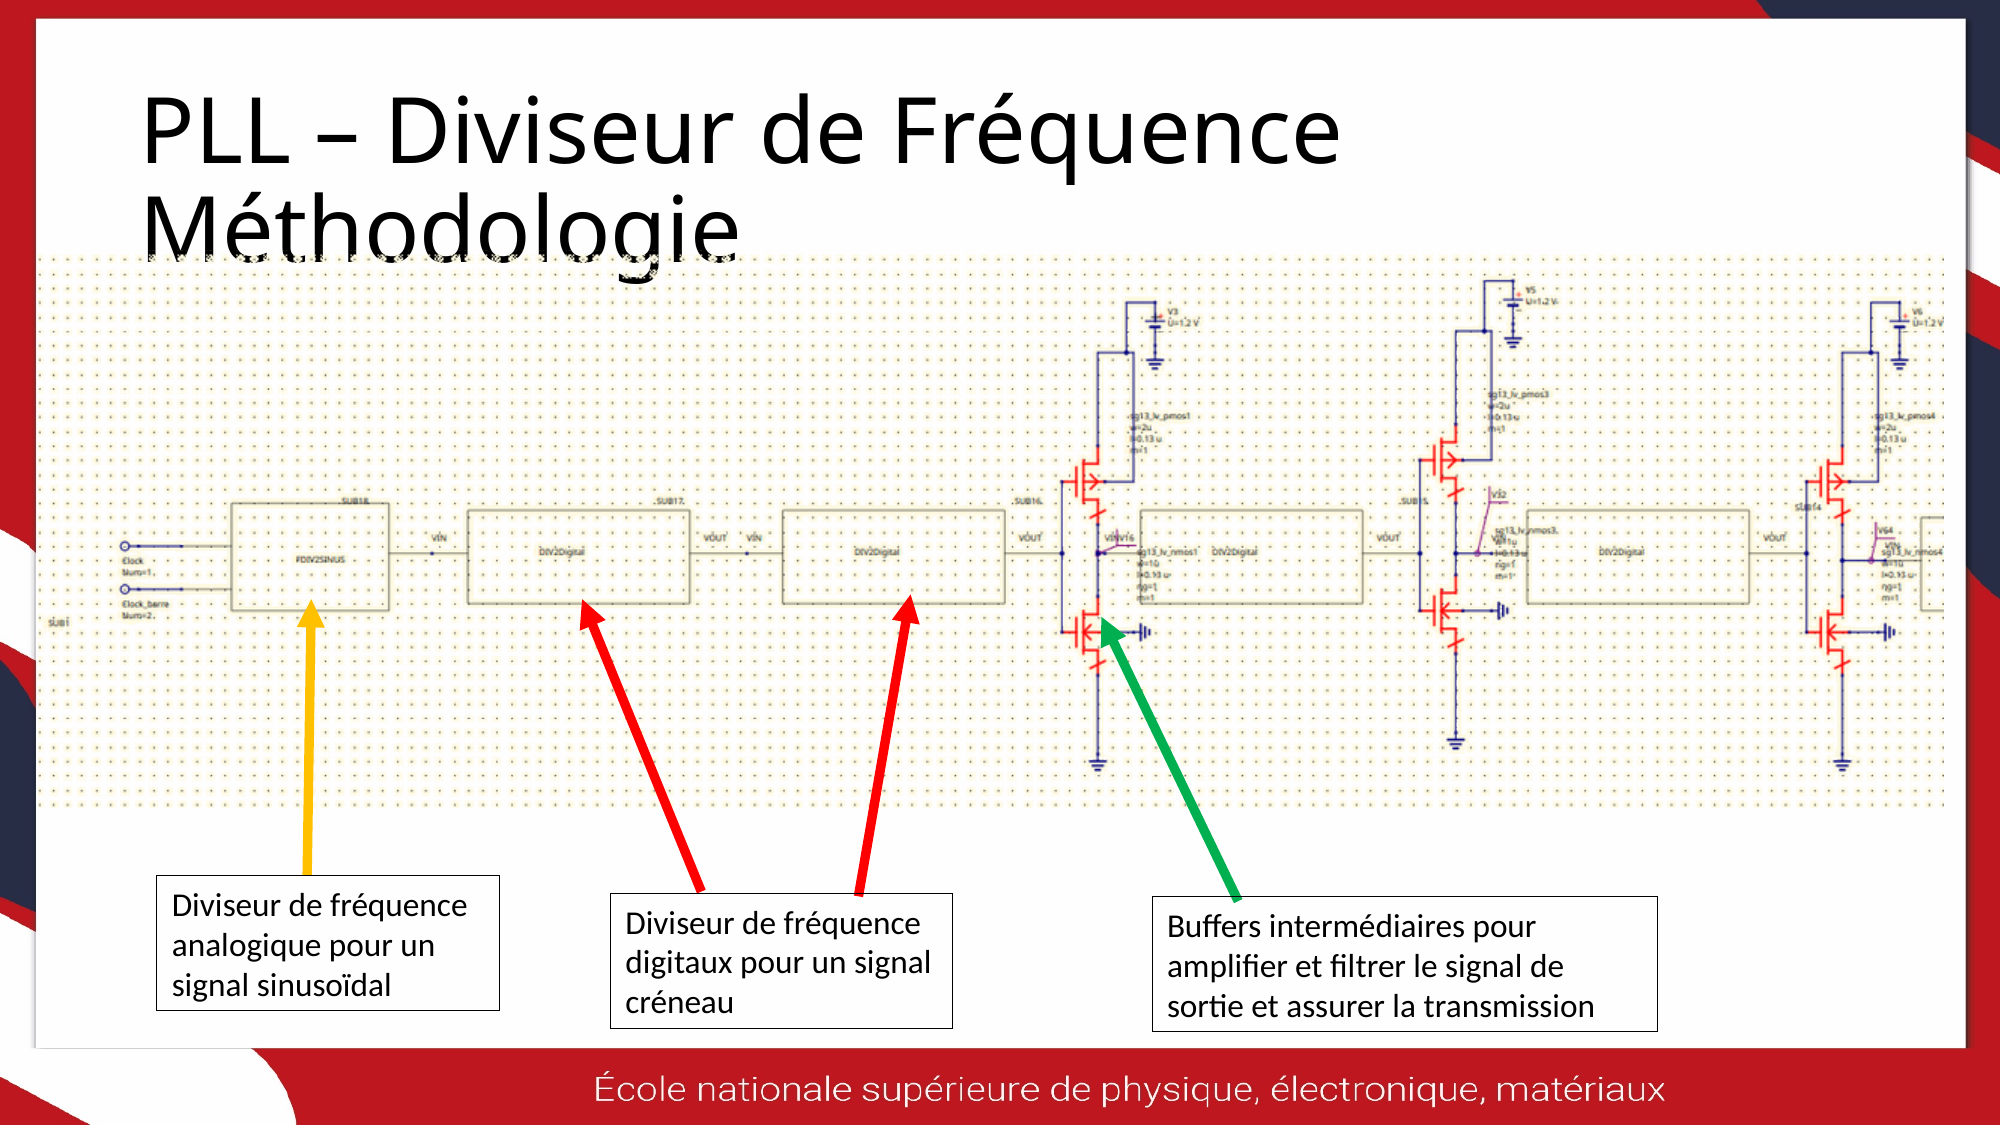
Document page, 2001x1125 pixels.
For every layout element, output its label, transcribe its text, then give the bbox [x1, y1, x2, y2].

text_box Diviseur de fréquence digitaux pour un signal créneau [610, 893, 953, 1029]
picture [0, 0, 2000, 1125]
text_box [582, 599, 702, 892]
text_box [307, 599, 312, 876]
text_box PLL – Diviseur de Fréquence Méthodologie [124, 76, 1850, 250]
text_box Diviseur de fréquence analogique pour un signal sinusoïdal [156, 875, 500, 1011]
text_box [858, 594, 911, 897]
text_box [1101, 616, 1239, 902]
text_box Buffers intermédiaires pour amplifier et filtrer le signal de sortie et assurer la transmission [1152, 896, 1658, 1032]
